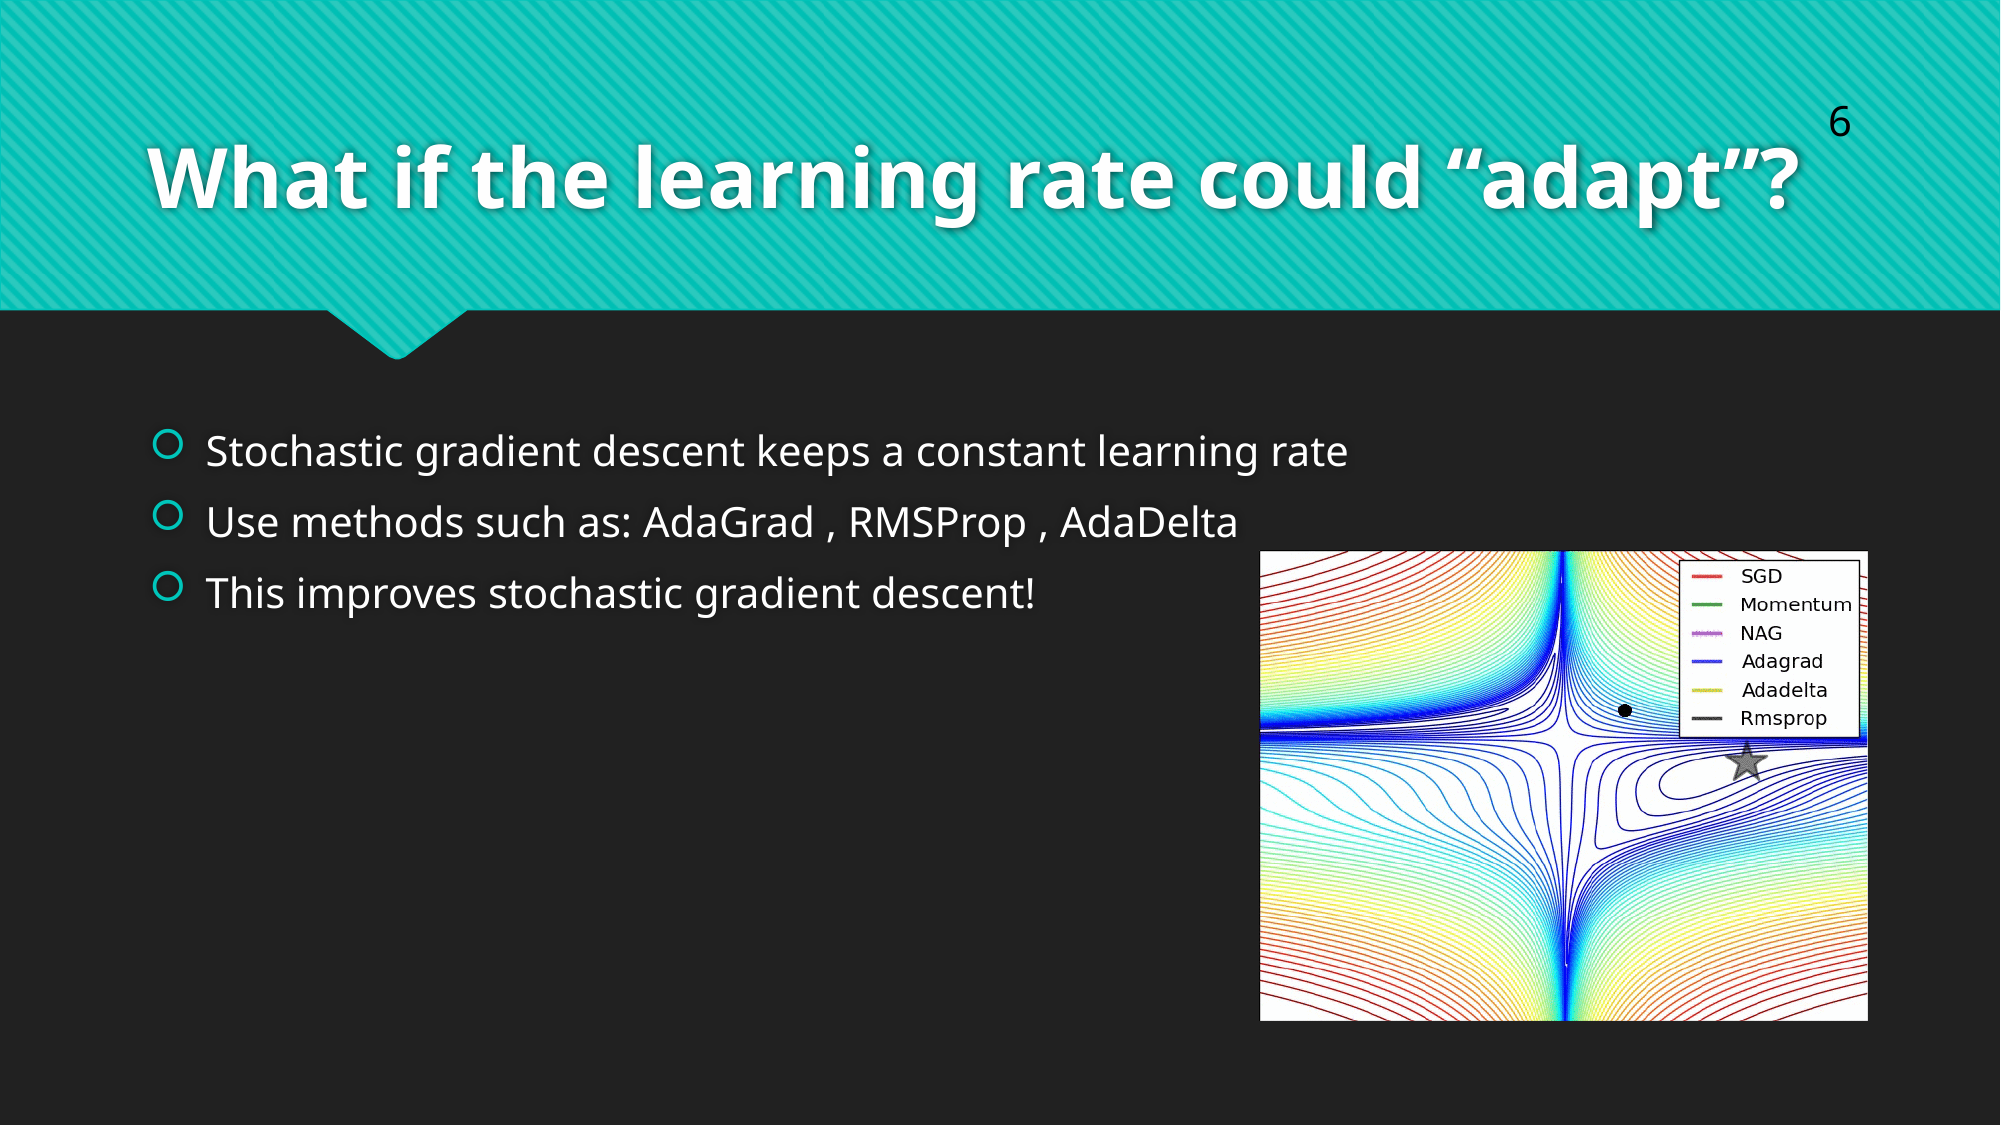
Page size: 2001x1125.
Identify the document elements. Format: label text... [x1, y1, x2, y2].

list Stochastic gradient descent keeps a constant learning rate Use methods such as: AdaGrad , RMSProp , AdaDelta This improves stochastic gradient descent! [134, 364, 1866, 678]
title What if the learning rate could “adapt”? [132, 73, 1868, 233]
slide_number 6 [1692, 73, 1868, 154]
picture [1259, 550, 1868, 1022]
